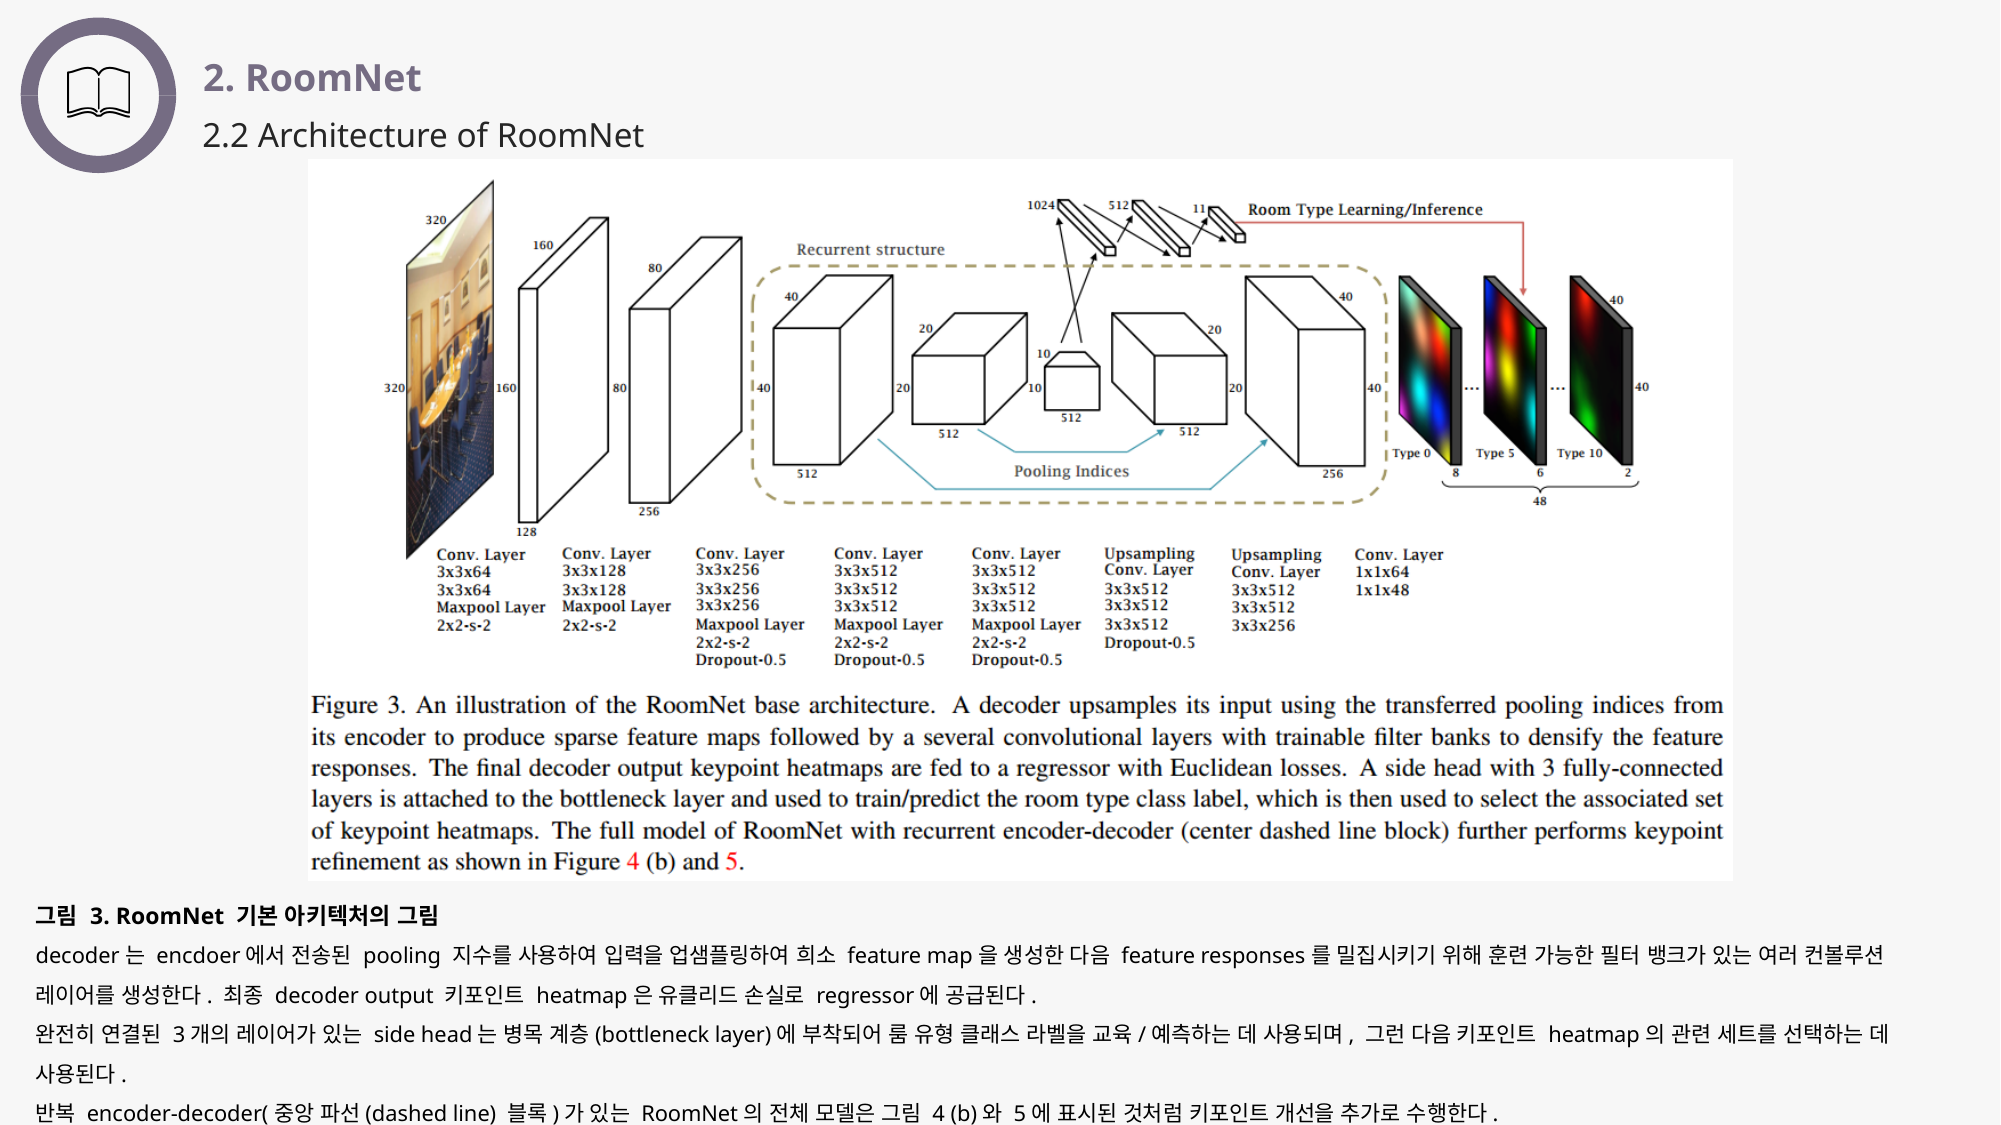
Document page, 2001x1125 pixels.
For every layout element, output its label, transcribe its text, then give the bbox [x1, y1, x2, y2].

text_box 2.2 Architecture of RoomNet [187, 106, 1009, 162]
picture [308, 159, 1733, 881]
text_box [19, 96, 178, 175]
text_box [19, 16, 178, 97]
picture [67, 61, 130, 123]
text_box 2. RoomNet [188, 46, 537, 106]
text_box 그림 3. RoomNet 기본 아키텍처의 그림 decoder는 encdoer에서 전송된 pooling 지수를 사용하여 입력을 업샘플링하여 희소 feature map을 생성한 다음 feature responses를 밀집시키기 위해 훈련 가능한 필터 뱅크가 있는 여러 컨볼루션 레이어를 생성한다. 최종 decoder output 키포인트 heatmap은 유클리드 손실로 regressor에 공급된다. 완전히 연결된 3개의 레이어가 있는 side head는 병목 계층(bottleneck layer)에 부착되어 룸 유형 클래스 라벨을 교육/예측하는 데 사용되며, 그런 다음 키포인트 heatmap의 관련 세트를 선택하는 데 사용된다. 반복 encoder-decoder(중앙 파선(dashed line) 블록)가 있는 RoomNet의 전체 모델은 그림 4 (b)와 5에 표시된 것처럼 키포인트 개선을 추가로 수행한다. [20, 880, 1979, 1125]
